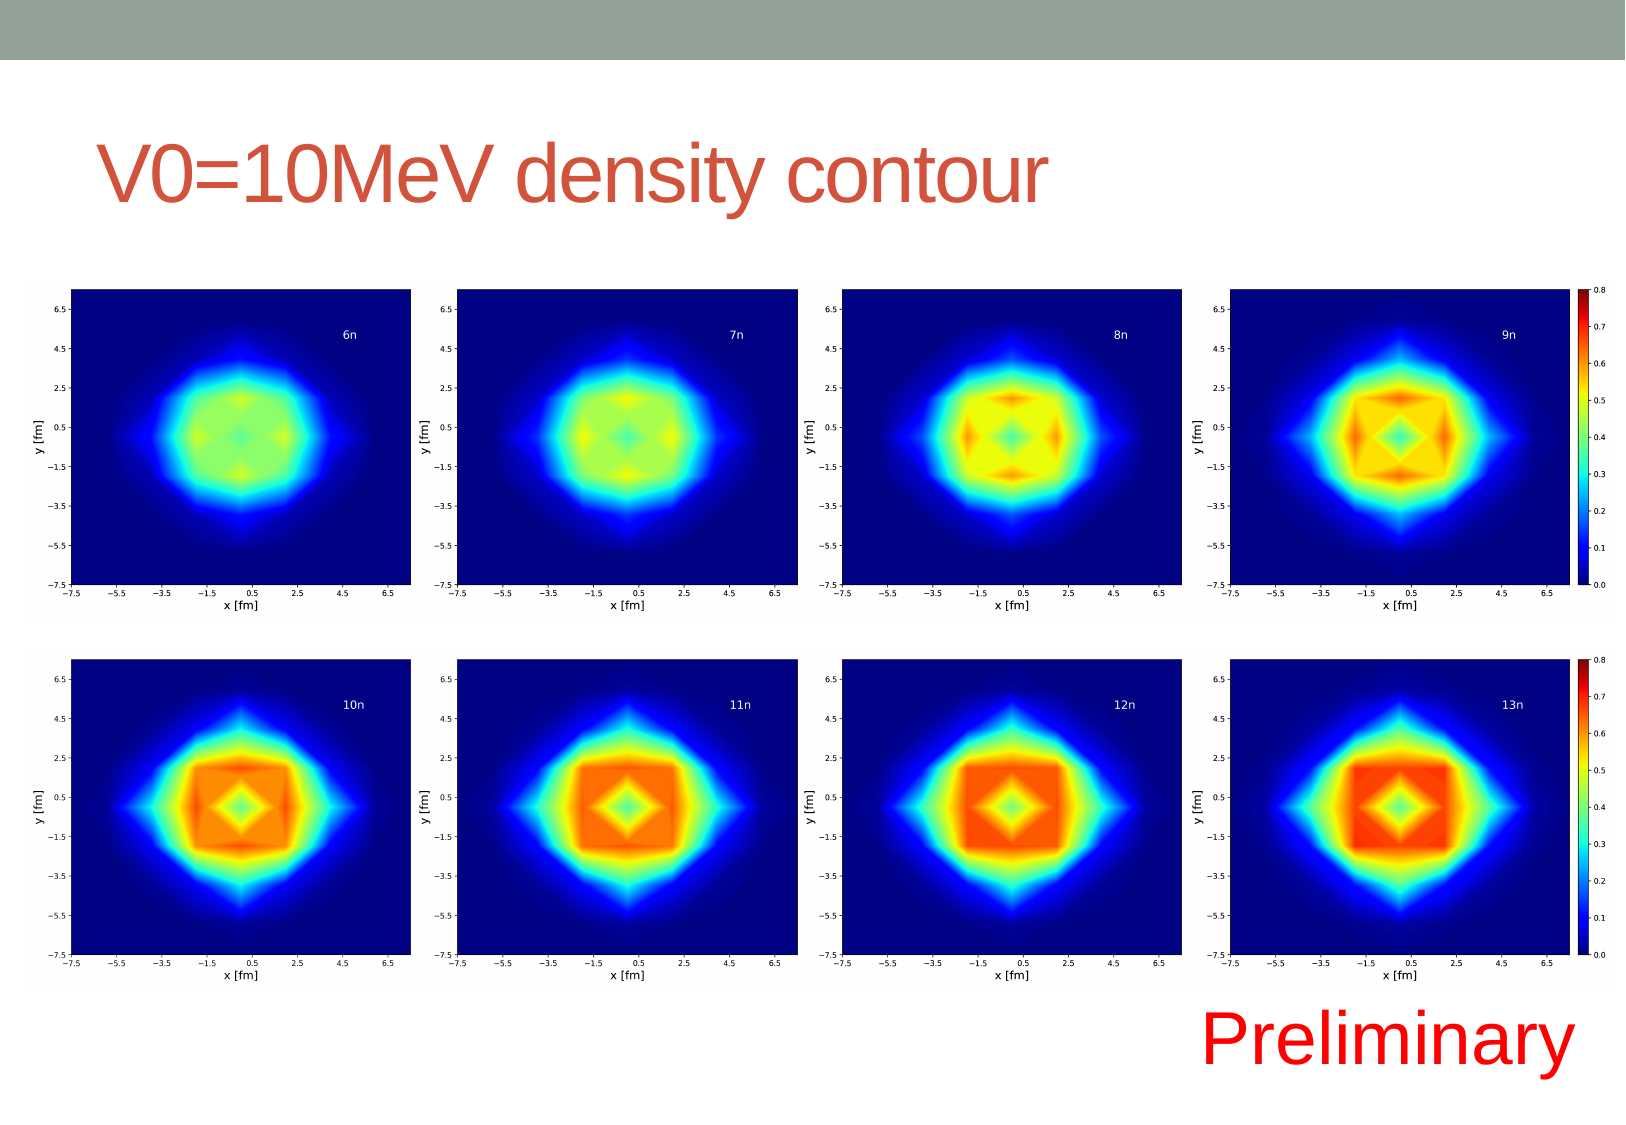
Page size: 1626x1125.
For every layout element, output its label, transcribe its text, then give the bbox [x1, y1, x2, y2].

picture [27, 651, 1611, 987]
picture [27, 281, 1611, 617]
text_box Preliminary [1170, 994, 1607, 1087]
title V0=10MeV density contour [81, 87, 1544, 250]
